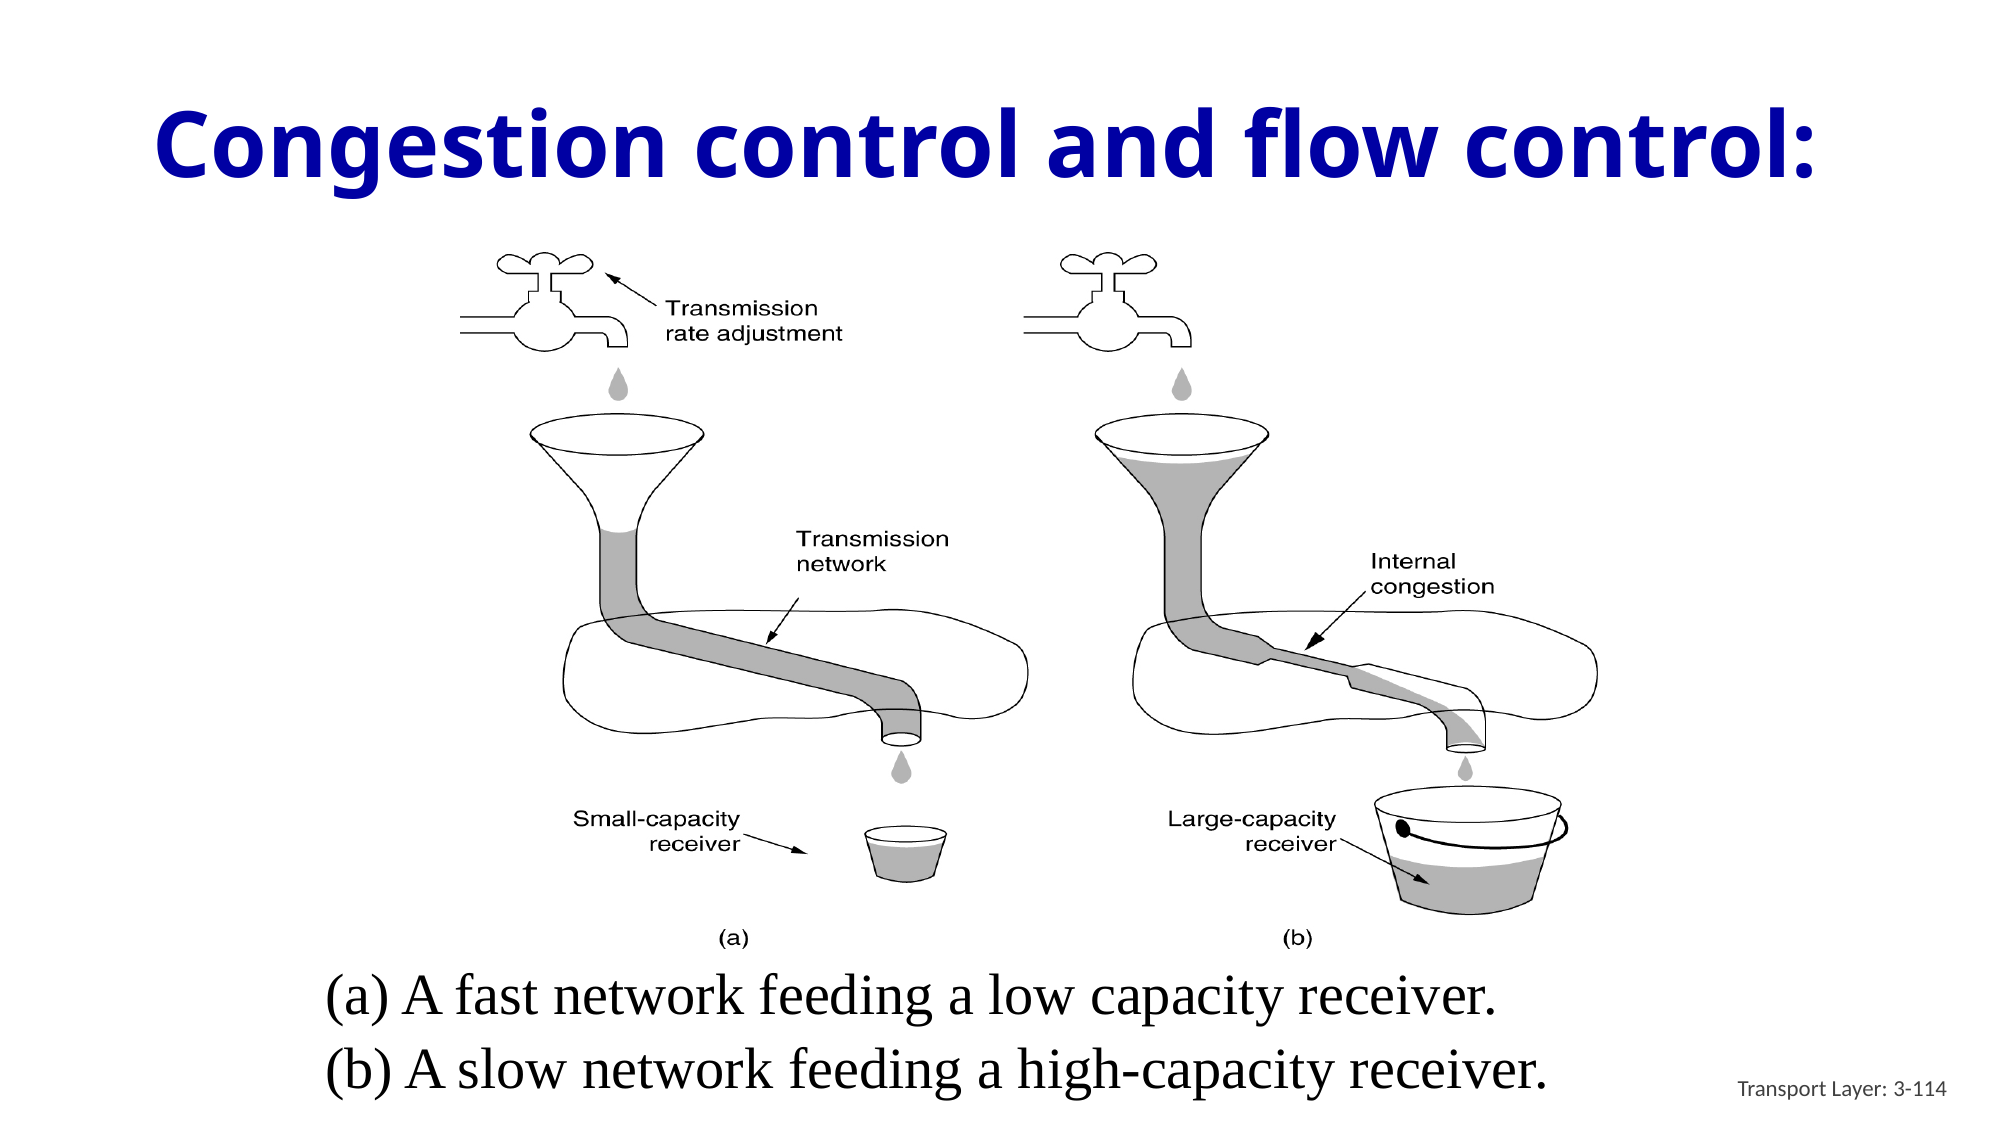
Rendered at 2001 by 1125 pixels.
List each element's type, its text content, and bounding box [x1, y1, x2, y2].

slide_number Transport Layer: 3-114 [1512, 1056, 1963, 1117]
picture [460, 252, 1598, 949]
title Congestion control and flow control: [137, 74, 1863, 221]
text_box (a) A fast network feeding a low capacity receiver. (b) A slow network feeding a high-capacity receiver. [310, 956, 1690, 1094]
